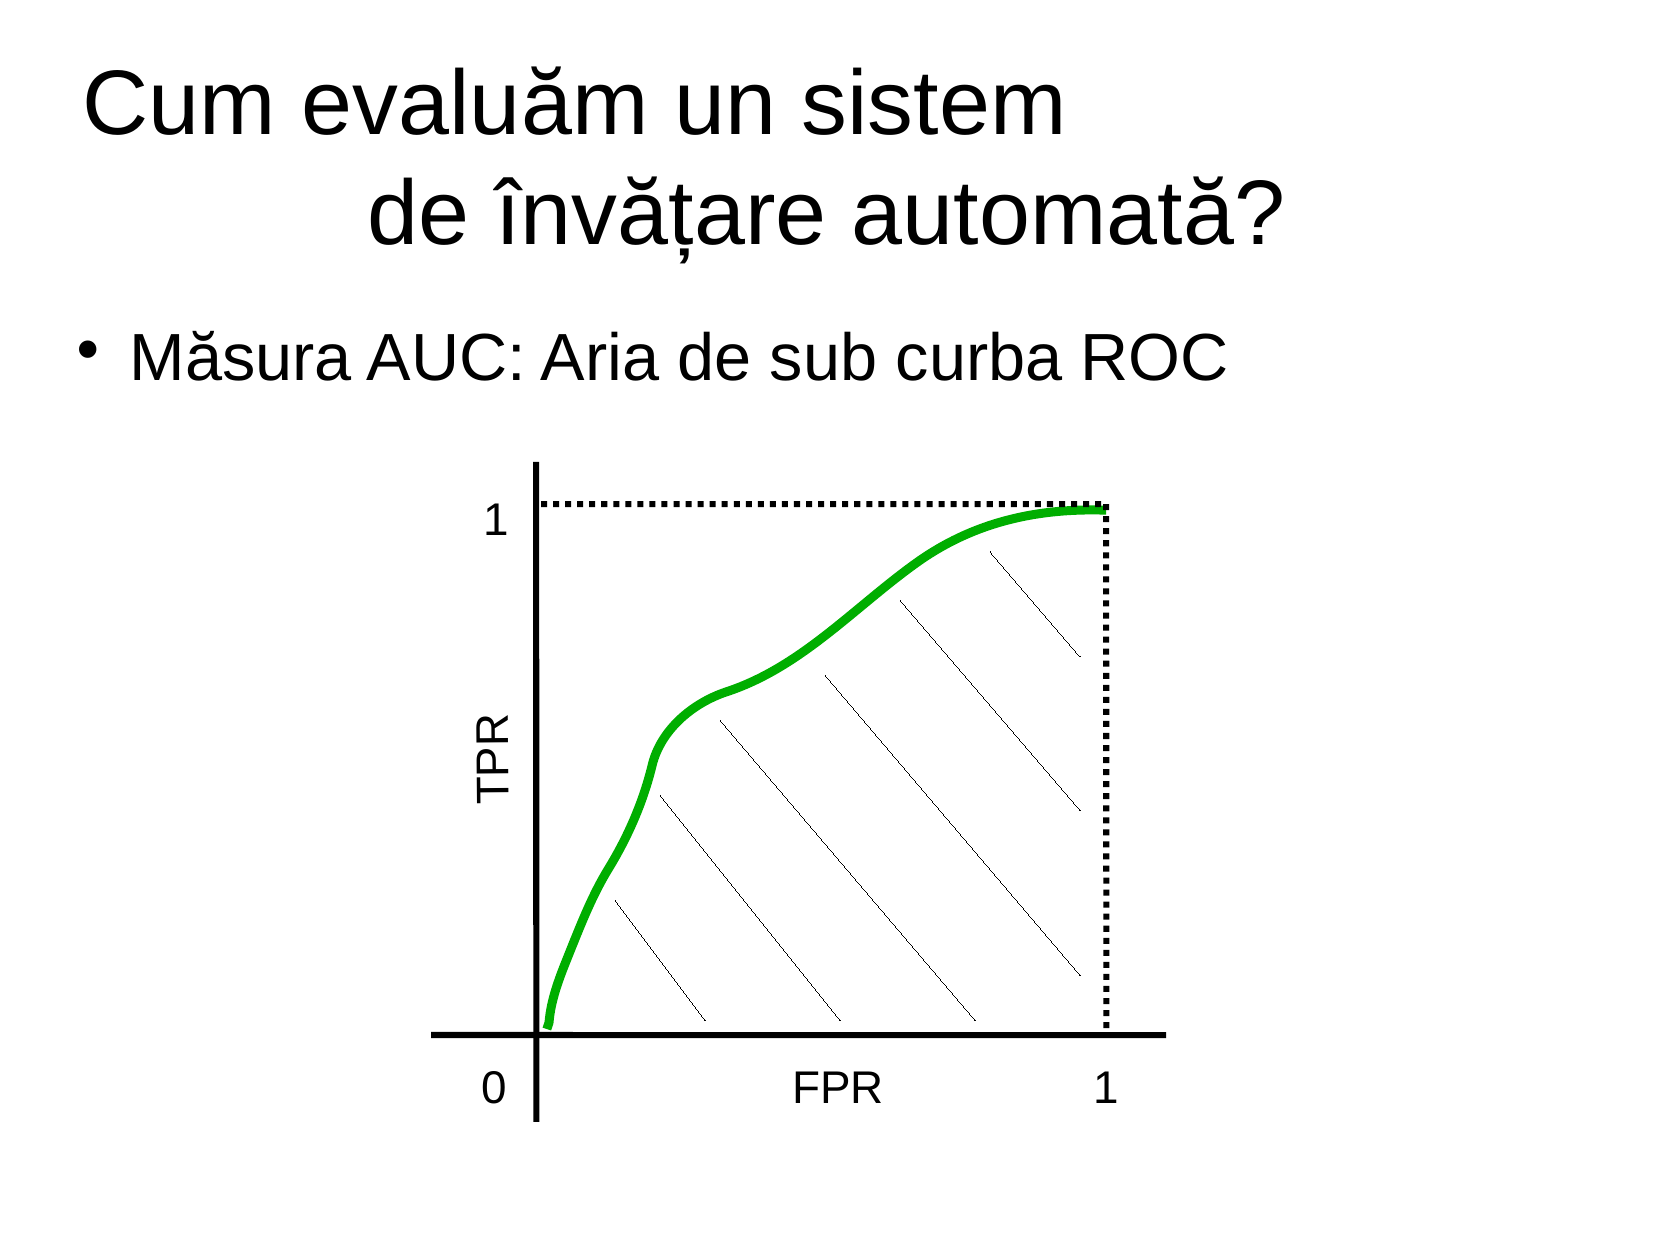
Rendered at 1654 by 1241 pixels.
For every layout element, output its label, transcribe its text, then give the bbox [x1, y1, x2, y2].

text_box 0 [448, 1050, 539, 1117]
text_box [546, 509, 1106, 1030]
text_box Măsura AUC: Aria de sub curba ROC [58, 313, 1590, 1215]
text_box FPR [590, 1050, 1061, 1117]
text_box TPR [452, 549, 524, 1008]
text_box 1 [1061, 1050, 1152, 1117]
text_box 1 [450, 482, 541, 549]
text_box Cum evaluăm un sistem de învățare automată? [82, 49, 1571, 257]
